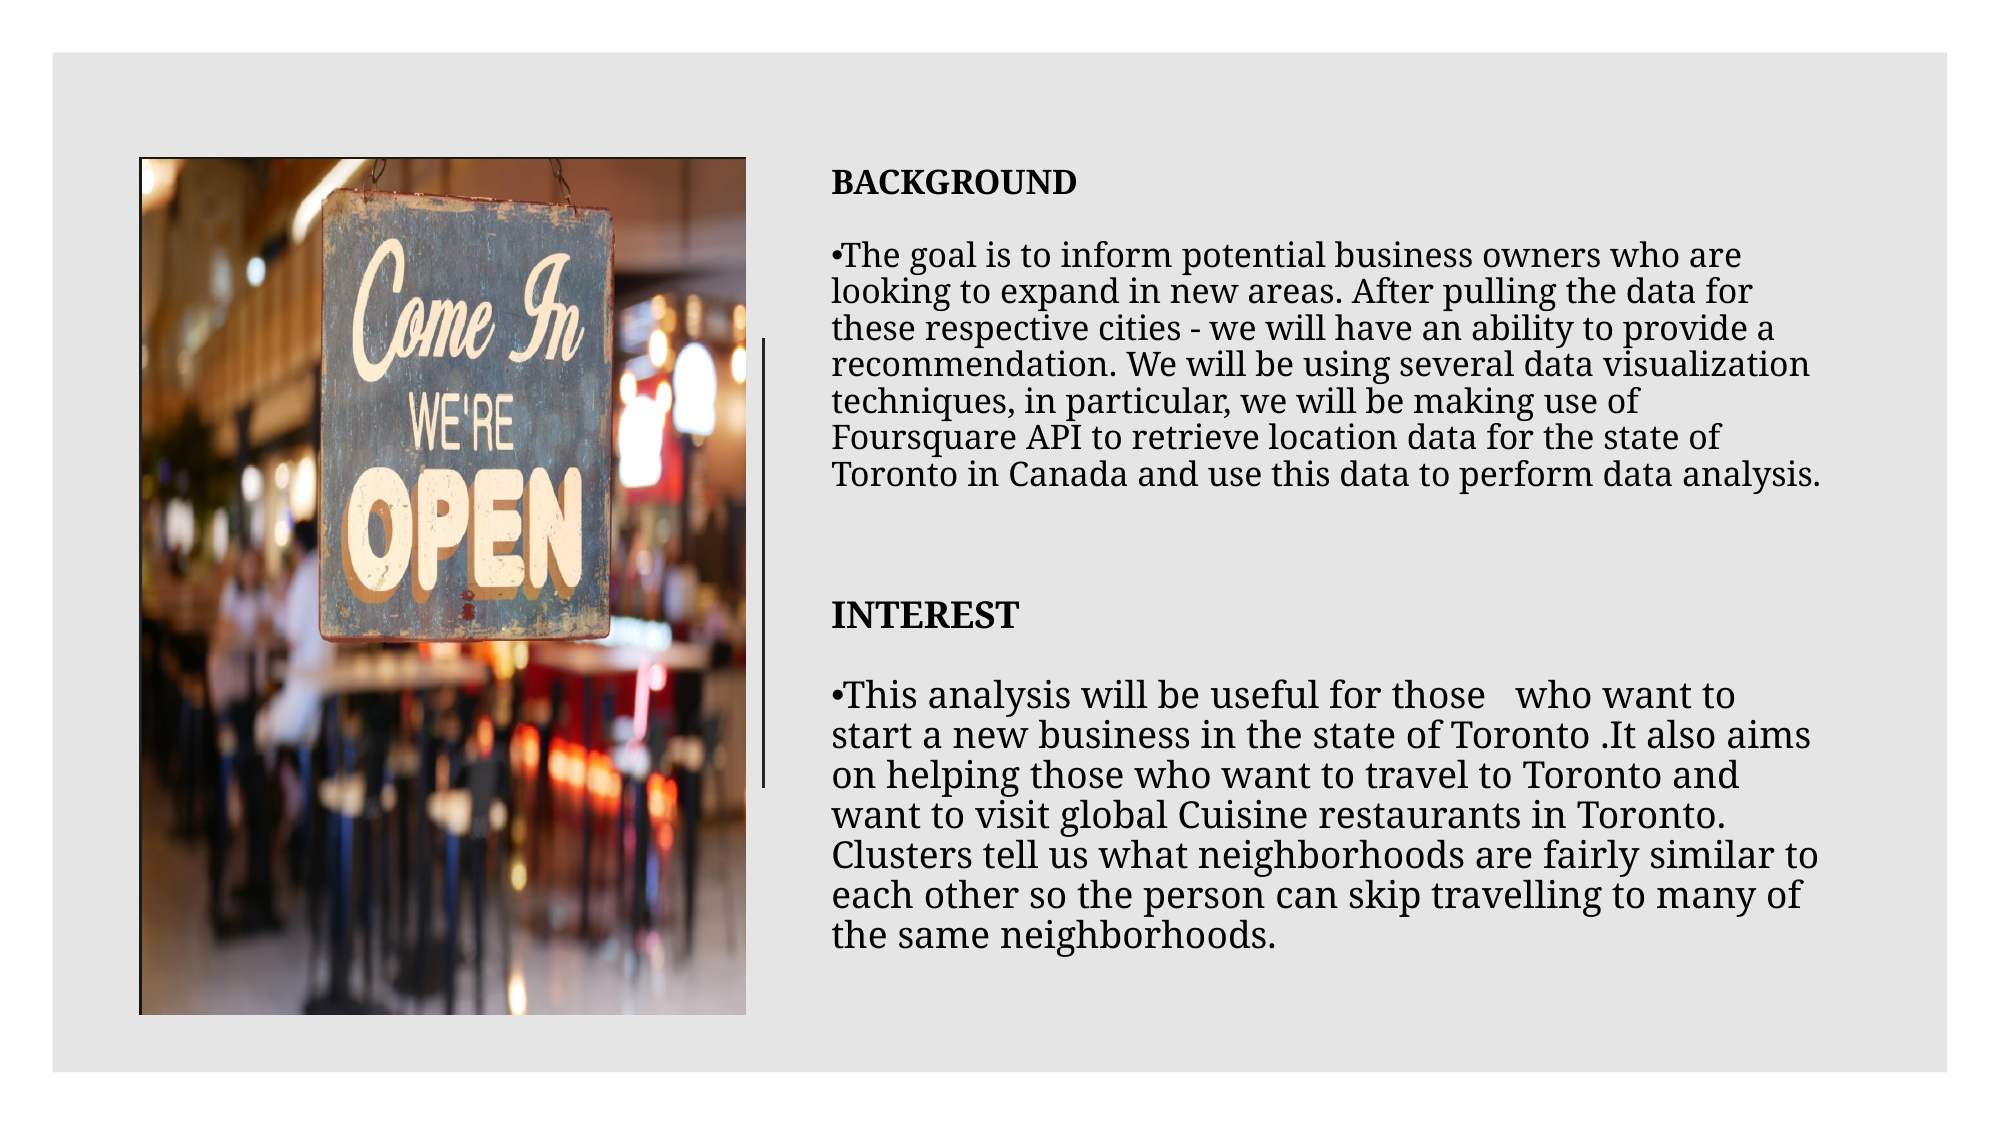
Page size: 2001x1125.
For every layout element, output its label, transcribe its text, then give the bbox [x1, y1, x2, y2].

list BACKGROUND The goal is to inform potential business owners who are looking to expand in new areas. After pulling the data for these respective cities - we will have an ability to provide a recommendation. We will be using several data visualization techniques, in particular, we will be making use of Foursquare API to retrieve location data for the state of Toronto in Canada and use this data to perform data analysis. [816, 158, 1842, 537]
picture [139, 157, 746, 1015]
list INTEREST This analysis will be useful for those who want to start a new business in the state of Toronto .It also aims on helping those who want to travel to Toronto and want to visit global Cuisine restaurants in Toronto. Clusters tell us what neighborhoods are fairly similar to each other so the person can skip travelling to many of the same neighborhoods. [816, 588, 1842, 967]
text_box [52, 51, 1948, 1073]
